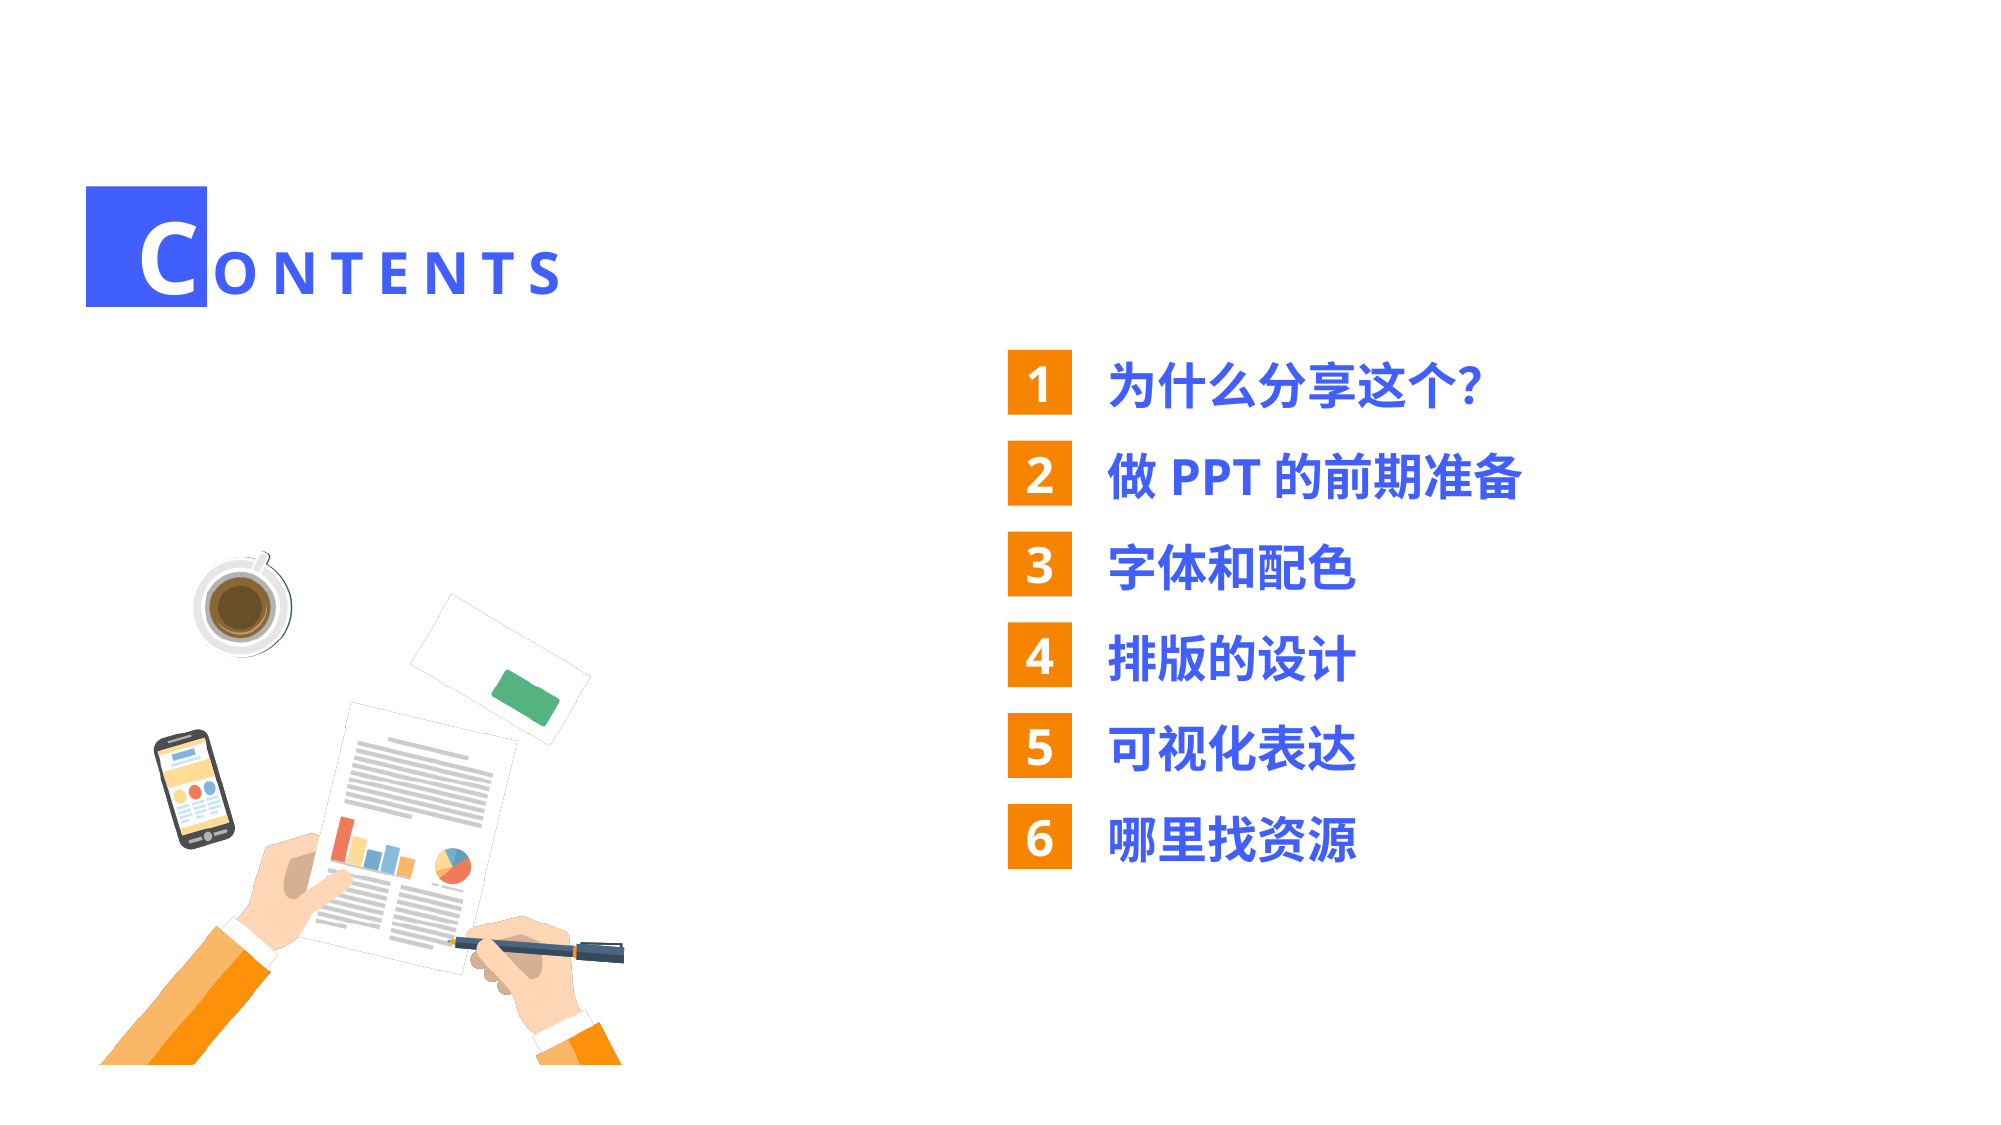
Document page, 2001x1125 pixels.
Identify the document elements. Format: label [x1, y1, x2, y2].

text_box [86, 186, 625, 324]
text_box [1007, 328, 1626, 878]
picture [74, 544, 643, 1065]
